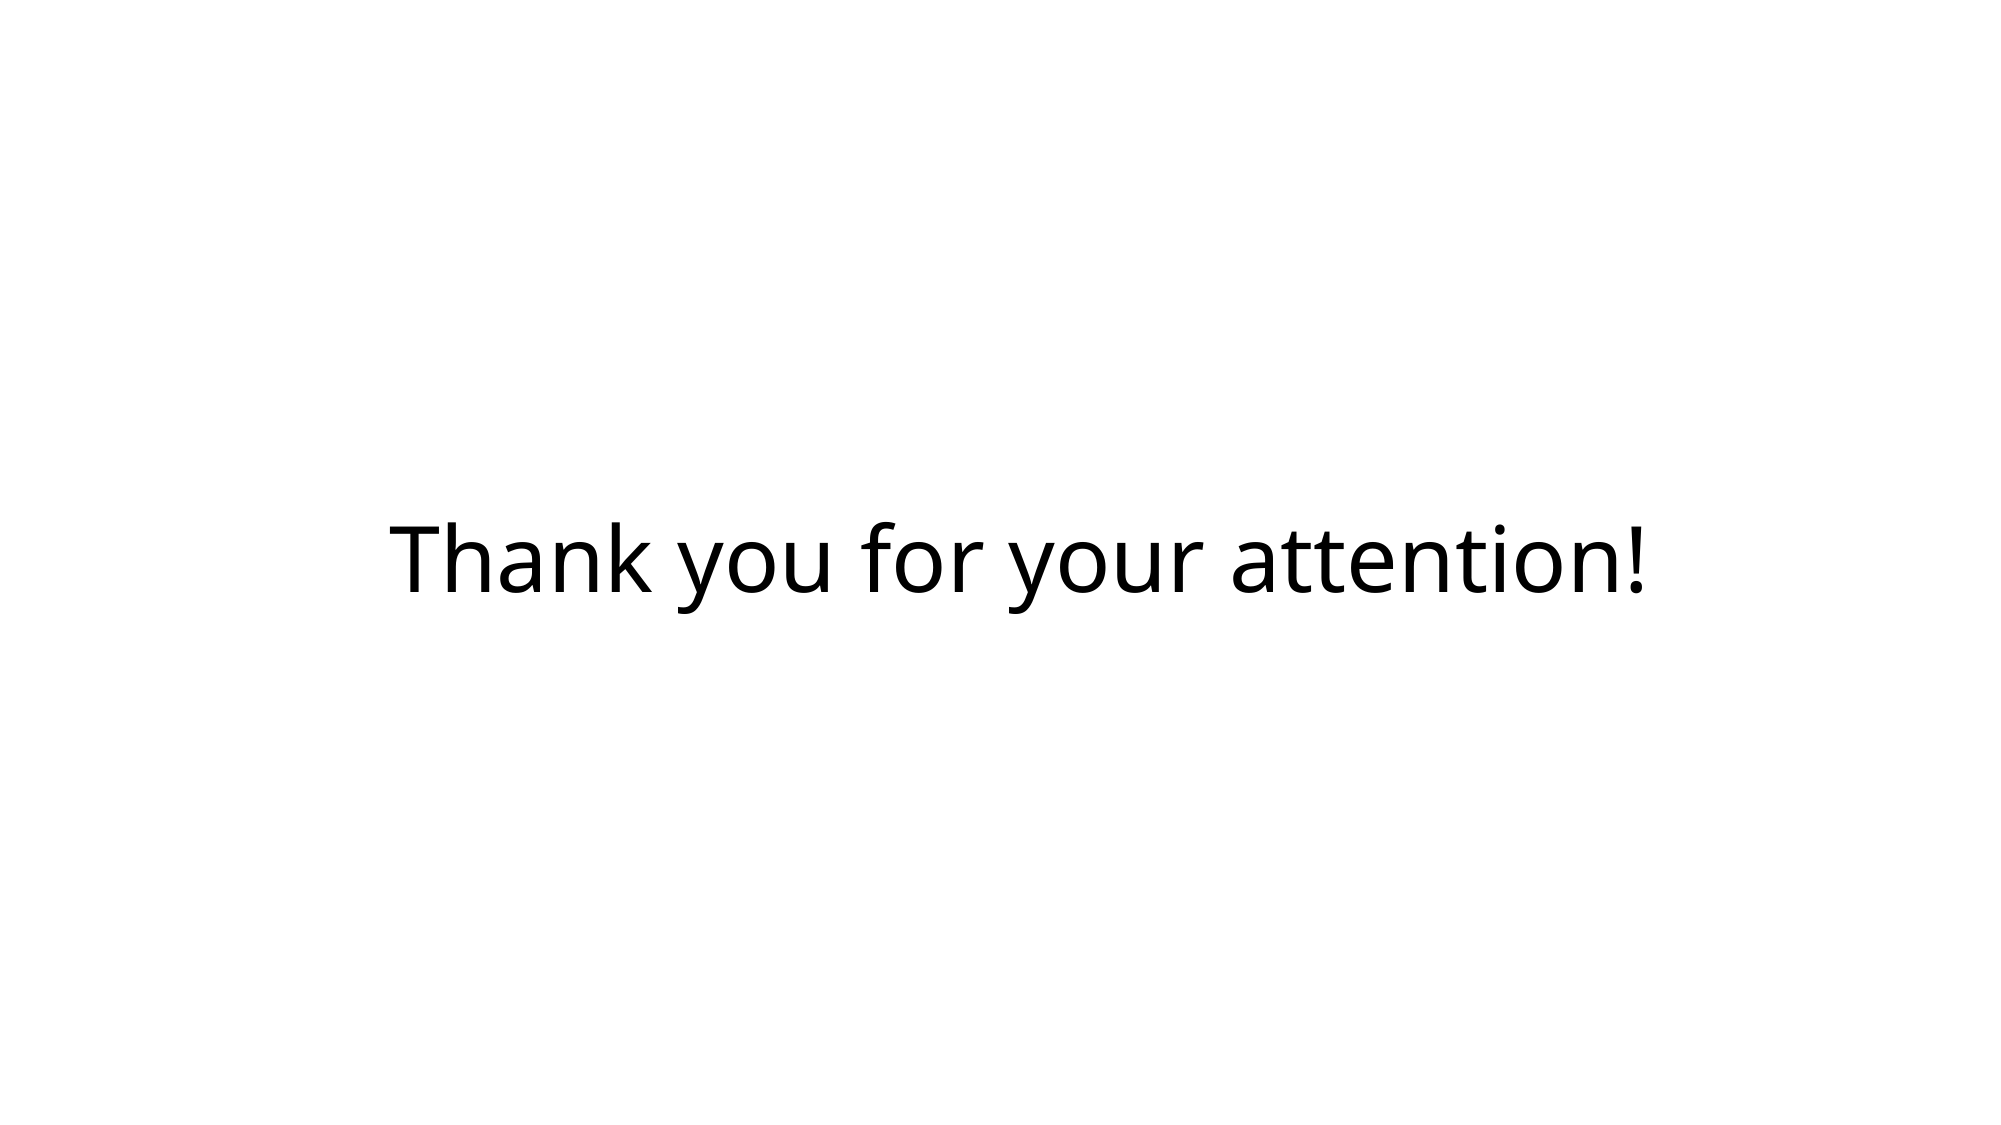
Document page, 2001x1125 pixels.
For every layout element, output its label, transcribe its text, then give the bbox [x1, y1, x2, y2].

title Thank you for your attention! [157, 453, 1883, 672]
